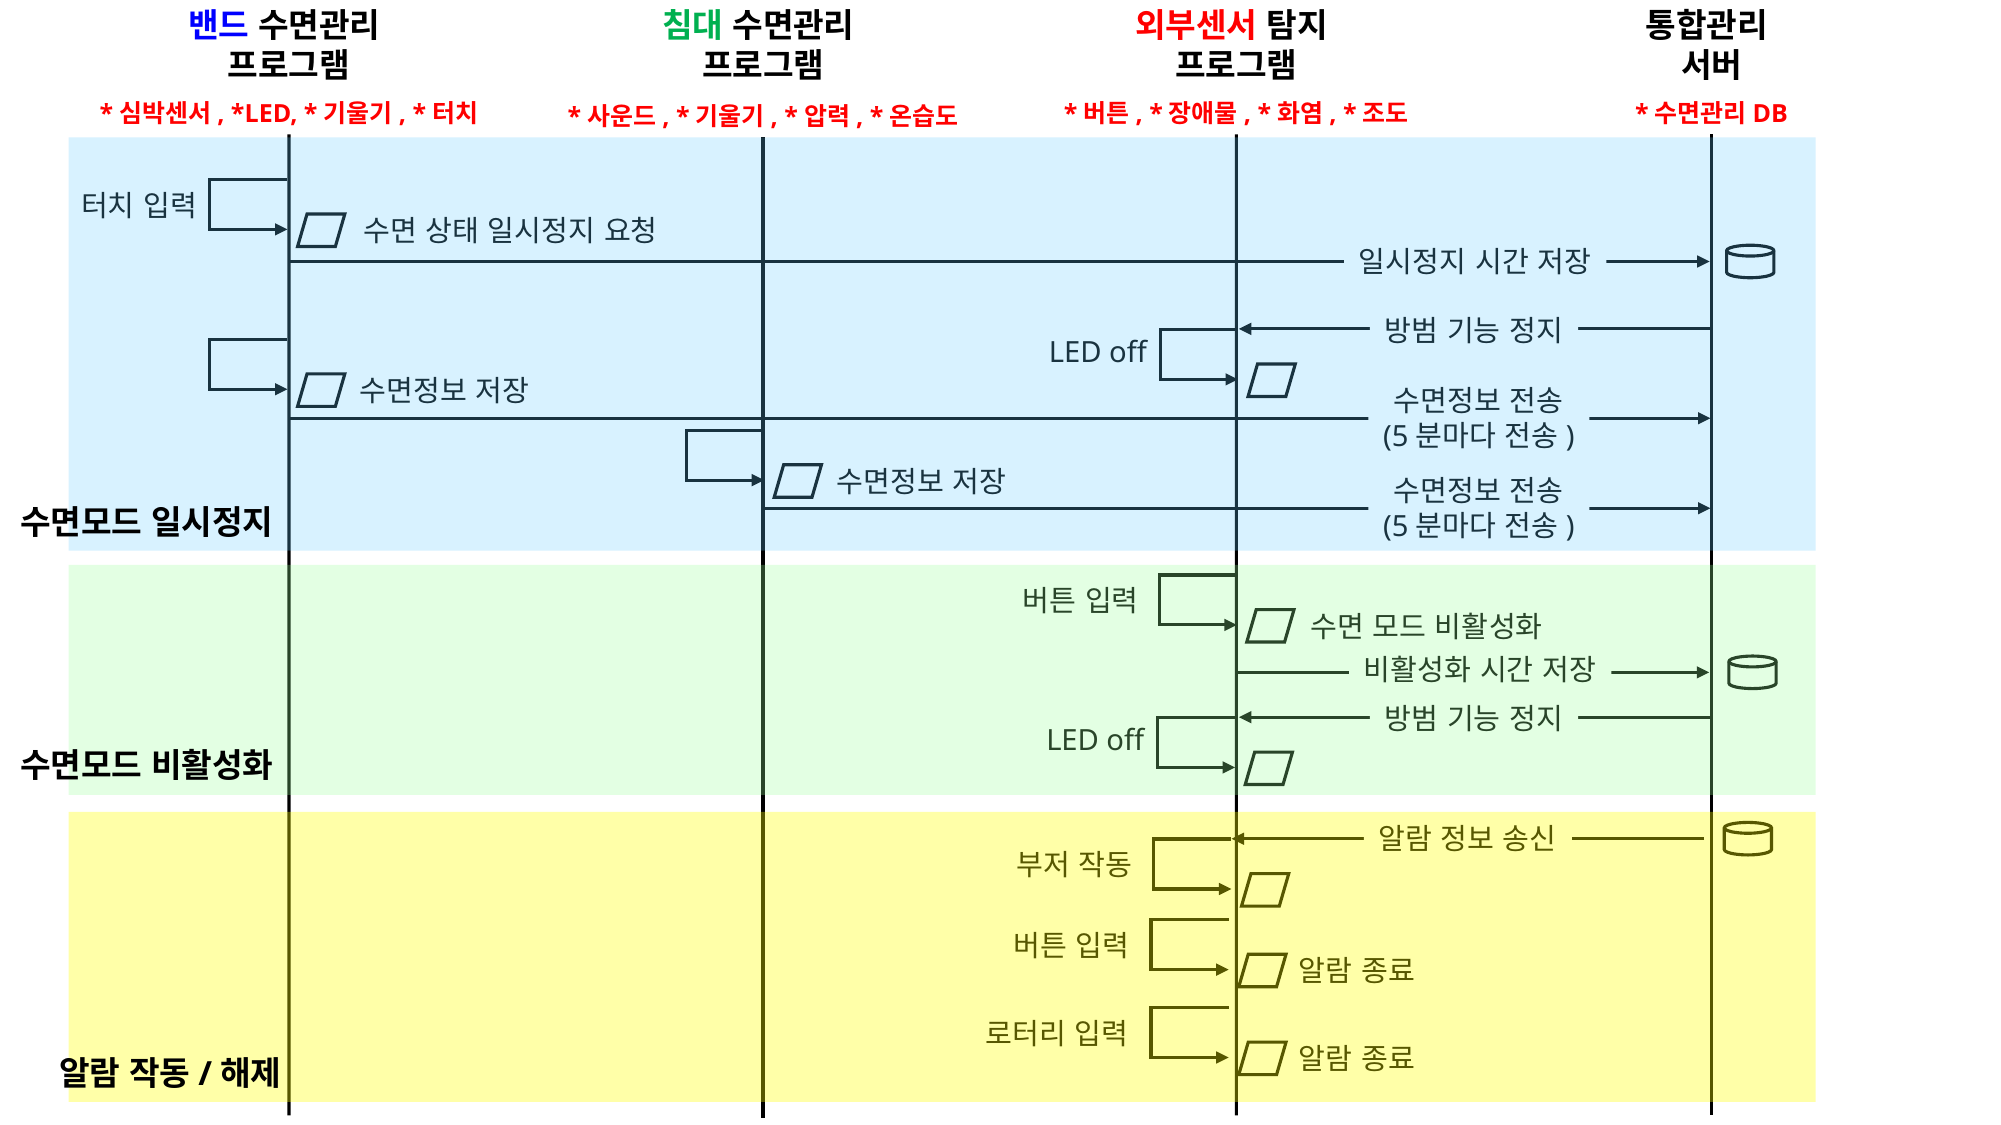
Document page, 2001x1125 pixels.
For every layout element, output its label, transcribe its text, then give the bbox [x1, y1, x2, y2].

text_box [290, 137, 762, 261]
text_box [86, 0, 492, 136]
text_box [1237, 564, 1711, 717]
text_box 수면모드 일시정지 [5, 493, 288, 549]
text_box [290, 419, 762, 551]
text_box [1237, 509, 1711, 551]
text_box [68, 811, 288, 1044]
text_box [1027, 714, 1293, 785]
text_box [764, 419, 1236, 508]
text_box [290, 811, 762, 1102]
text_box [994, 919, 1435, 996]
text_box [1237, 419, 1711, 508]
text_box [1159, 574, 1566, 651]
text_box [1712, 811, 1816, 1102]
text_box [764, 509, 1236, 551]
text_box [209, 339, 551, 416]
text_box [1712, 137, 1816, 551]
text_box [68, 792, 288, 796]
text_box [764, 811, 1236, 1102]
text_box [1237, 329, 1711, 418]
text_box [1153, 838, 1314, 916]
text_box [1030, 326, 1296, 397]
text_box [1058, 0, 1414, 136]
text_box [1237, 718, 1711, 796]
text_box [68, 564, 288, 737]
text_box [68, 137, 288, 493]
text_box [290, 564, 762, 796]
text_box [1623, 0, 1800, 136]
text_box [686, 430, 1028, 507]
text_box [764, 262, 1236, 418]
text_box [764, 137, 1236, 261]
text_box [1237, 811, 1711, 1102]
text_box 수면모드 비활성화 [5, 737, 288, 792]
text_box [209, 179, 683, 256]
text_box 알람 작동/해제 [290, 1044, 296, 1100]
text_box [560, 0, 965, 138]
text_box [764, 564, 1236, 796]
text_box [965, 1007, 1435, 1084]
text_box 알람 작동/해제 [44, 1044, 288, 1100]
text_box [1712, 564, 1816, 796]
text_box [290, 262, 762, 418]
text_box [1237, 137, 1711, 328]
